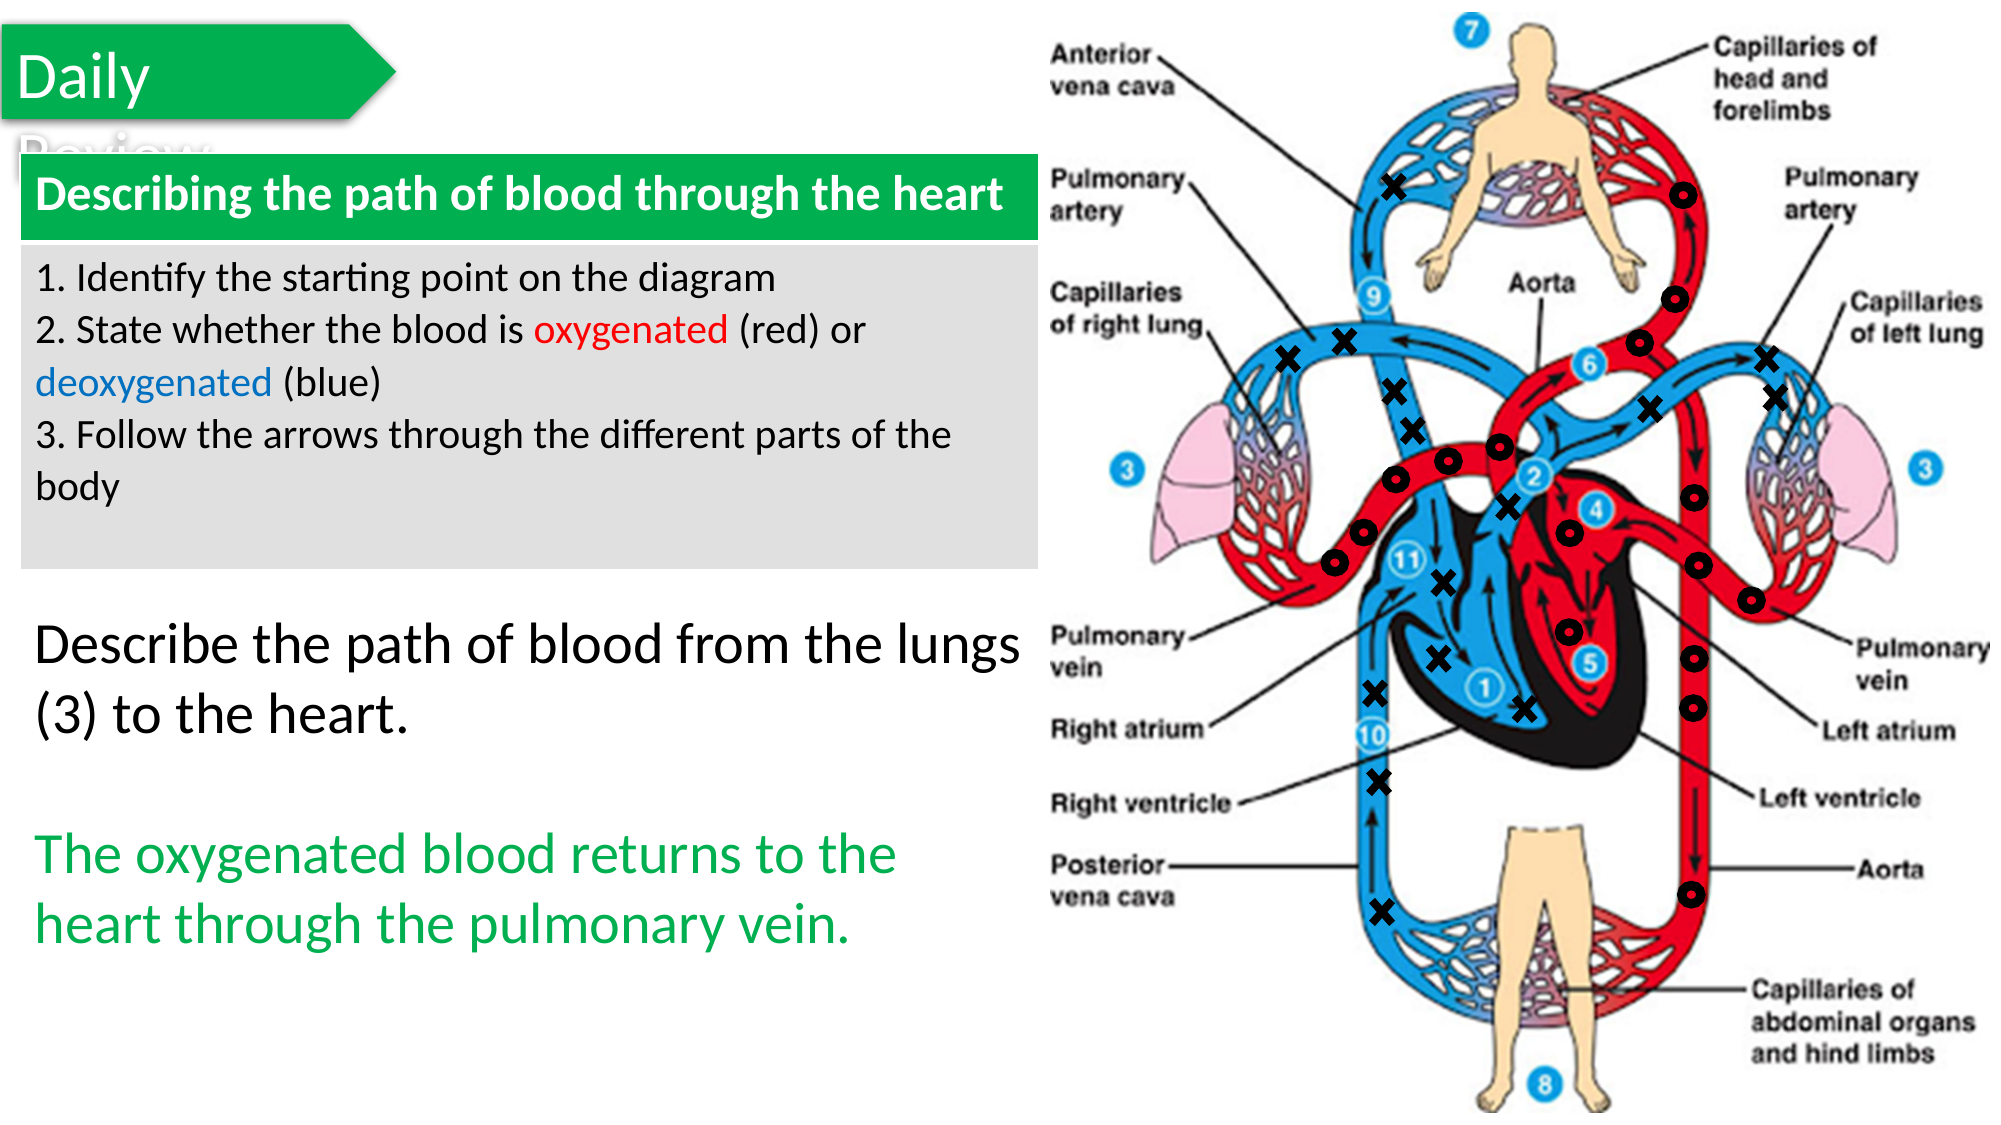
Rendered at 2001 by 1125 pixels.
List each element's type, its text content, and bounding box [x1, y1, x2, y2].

table_header Describing the path of blood through the heart [21, 154, 1038, 240]
text_box Daily Review [1, 24, 397, 119]
table_cell 1. Identify the starting point on the diagram 2. State whether the blood is oxygenated (red) or deoxygenated (blue) 3. Follow the arrows through the different parts of the body [21, 245, 1038, 569]
text_box Describe the path of blood from the lungs (3) to the heart. The oxygenated blood returns to the heart through the pulmonary vein. [19, 597, 1039, 963]
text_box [1050, 12, 1990, 1113]
